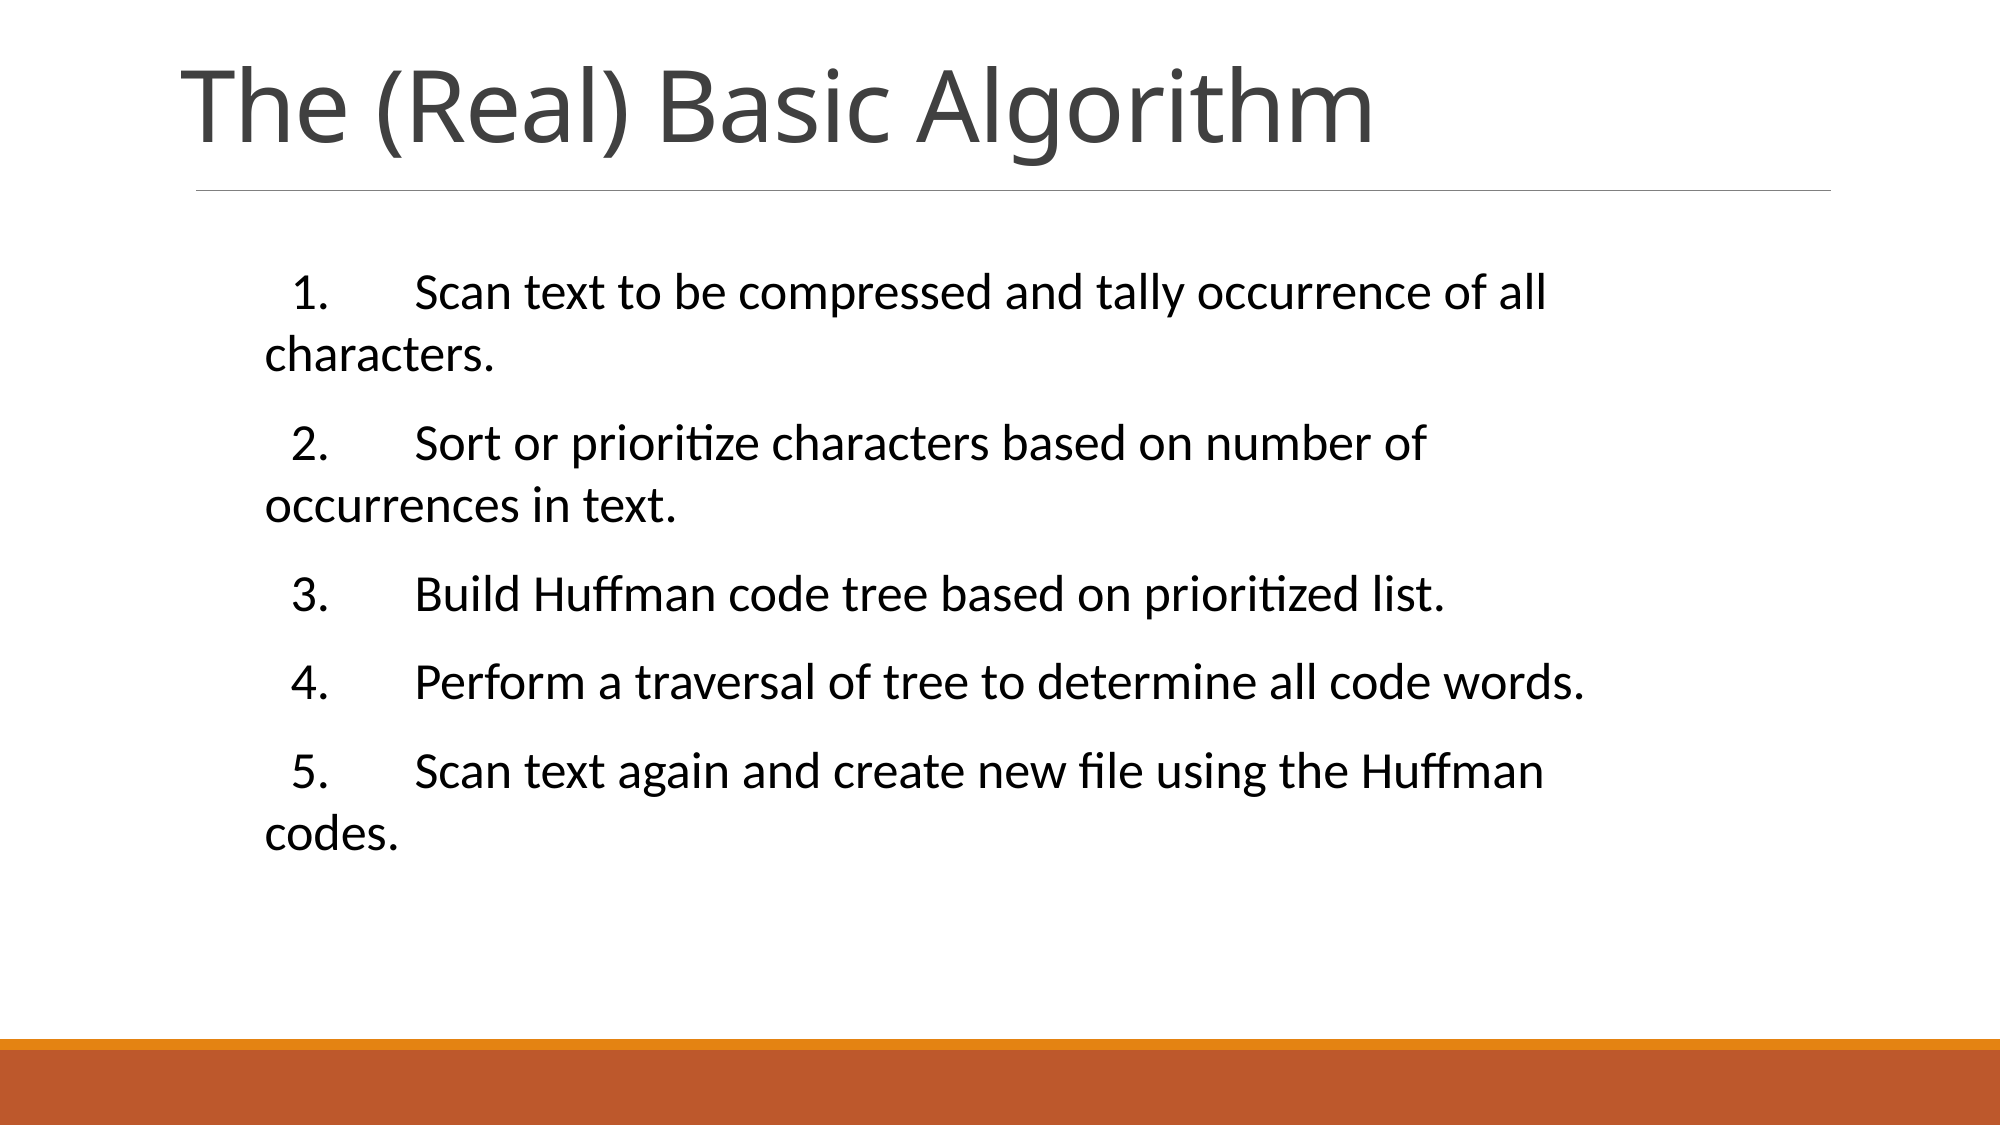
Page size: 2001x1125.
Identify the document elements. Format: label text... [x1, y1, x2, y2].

title The (Real) Basic Algorithm [165, 8, 1815, 171]
text_box 1. Scan text to be compressed and tally occurrence of all characters. 2. Sort or prioritize characters based on number of occurrences in text. 3. Build Huffman code tree based on prioritized list. 4. Perform a traversal of tree to determine all code words. 5. Scan text again and create new file using the Huffman codes. [249, 249, 1697, 869]
